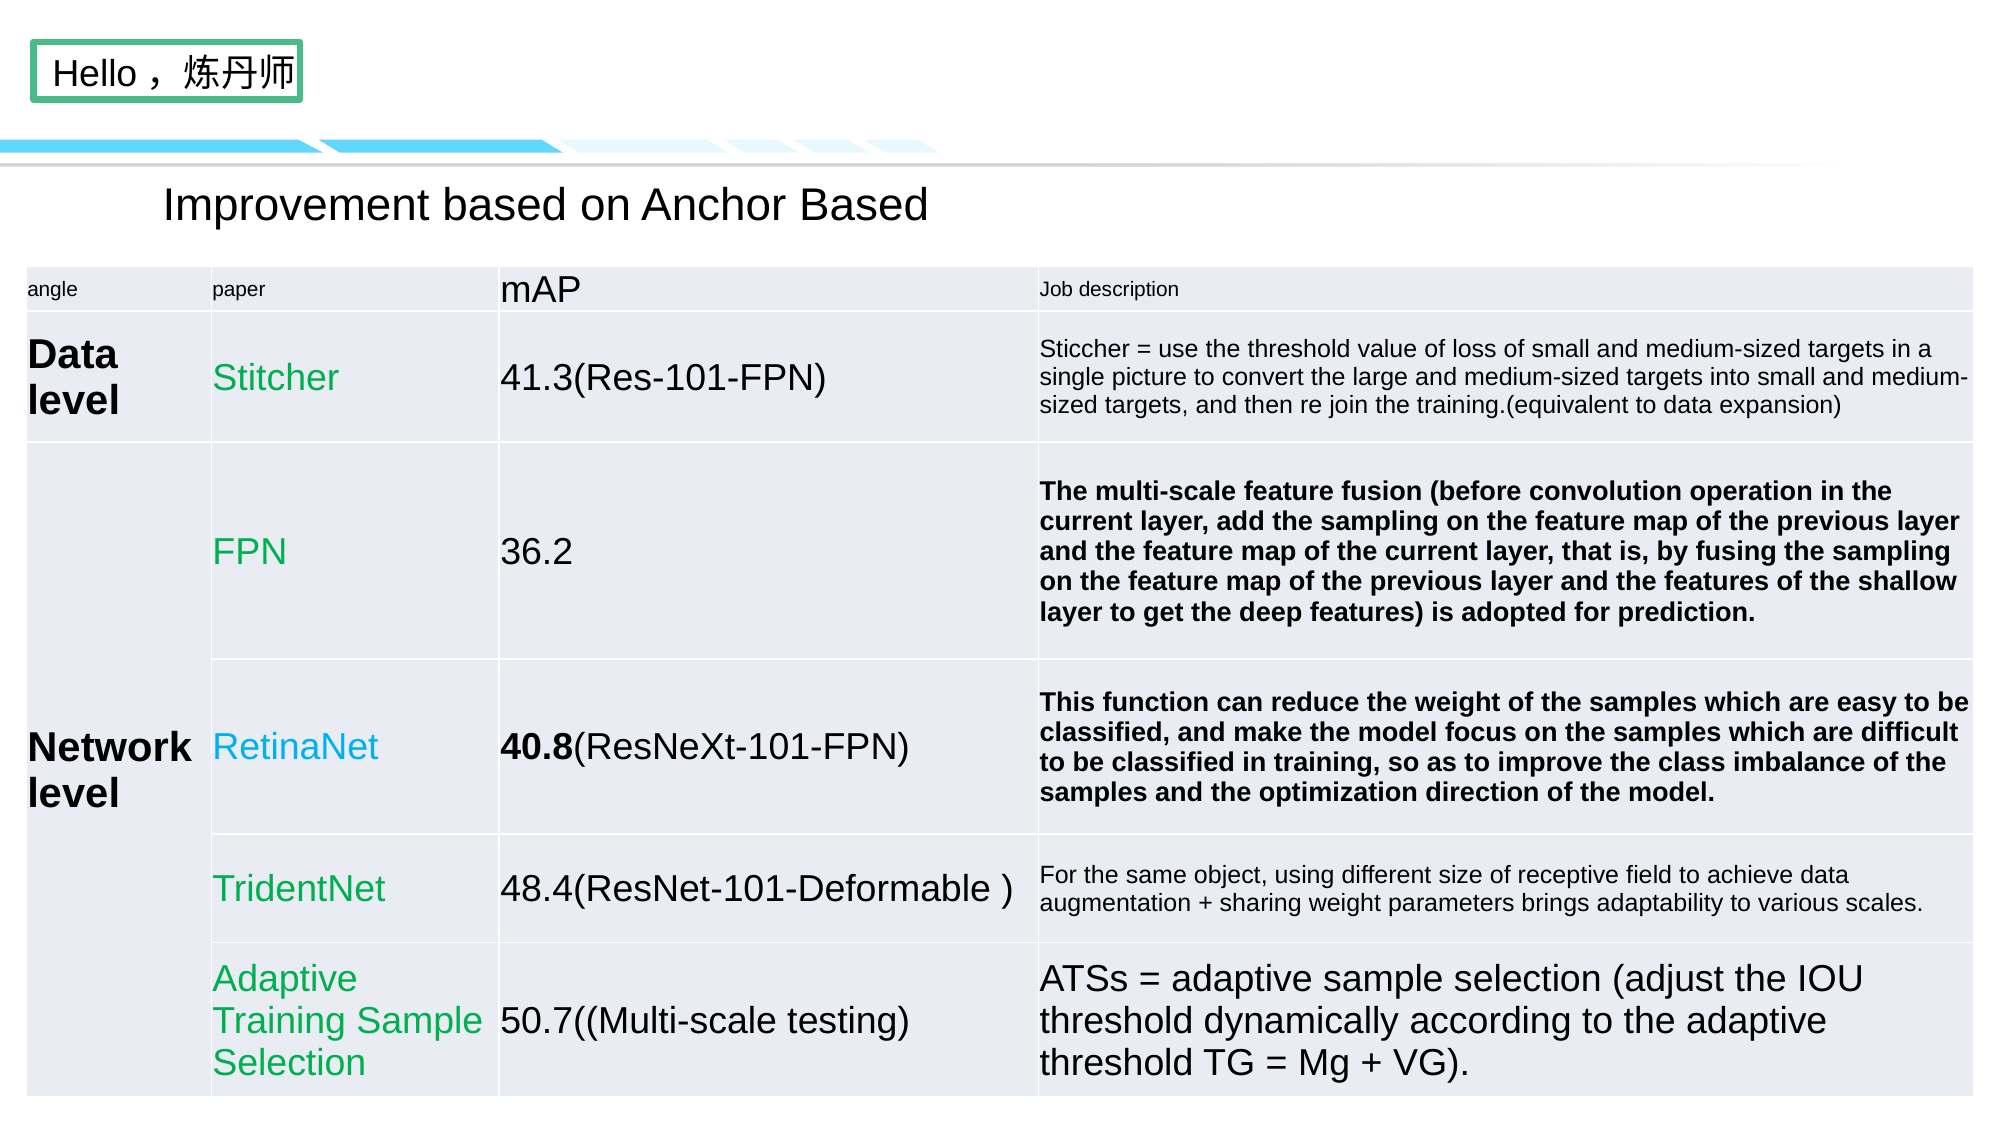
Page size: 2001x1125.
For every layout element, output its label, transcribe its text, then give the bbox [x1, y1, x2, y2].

table_cell Adaptive Training Sample Selection [212, 943, 498, 1096]
table_header Job description [1039, 267, 1973, 310]
table_cell This function can reduce the weight of the samples which are easy to be classified, and make the model focus on the samples which are difficult to be classified in training, so as to improve the class imbalance of the samples and the optimization direction of the model. [1039, 660, 1973, 833]
table_header paper [212, 267, 498, 310]
picture [0, 163, 1851, 167]
table_cell For the same object, using different size of receptive field to achieve data augmentation + sharing weight parameters brings adaptability to various scales. [1039, 835, 1973, 942]
table_cell 36.2 [500, 443, 1038, 658]
table_header mAP [500, 267, 1038, 310]
table_header angle [27, 267, 211, 310]
table_cell Data level [27, 312, 211, 441]
table_cell 48.4(ResNet-101-Deformable ) [500, 835, 1038, 942]
table_cell 41.3(Res-101-FPN) [500, 312, 1038, 441]
table_cell RetinaNet [212, 660, 498, 833]
table_cell TridentNet [212, 835, 498, 942]
table_cell Network level [27, 443, 211, 1096]
table_cell The multi-scale feature fusion (before convolution operation in the current layer, add the sampling on the feature map of the previous layer and the feature map of the current layer, that is, by fusing the sampling on the feature map of the previous layer and the features of the shallow layer to get the deep features) is adopted for prediction. [1039, 443, 1973, 658]
table_cell FPN [212, 443, 498, 658]
table_cell Sticcher = use the threshold value of loss of small and medium-sized targets in a single picture to convert the large and medium-sized targets into small and medium-sized targets, and then re join the training.(equivalent to data expansion) [1039, 312, 1973, 441]
title Improvement based on Anchor Based [162, 174, 1000, 256]
table_cell ATSs = adaptive sample selection (adjust the IOU threshold dynamically according to the adaptive threshold TG = Mg + VG). [1039, 943, 1973, 1096]
table_cell Stitcher [212, 312, 498, 441]
table_cell 40.8(ResNeXt-101-FPN) [500, 660, 1038, 833]
table_cell 50.7((Multi-scale testing) [500, 943, 1038, 1096]
